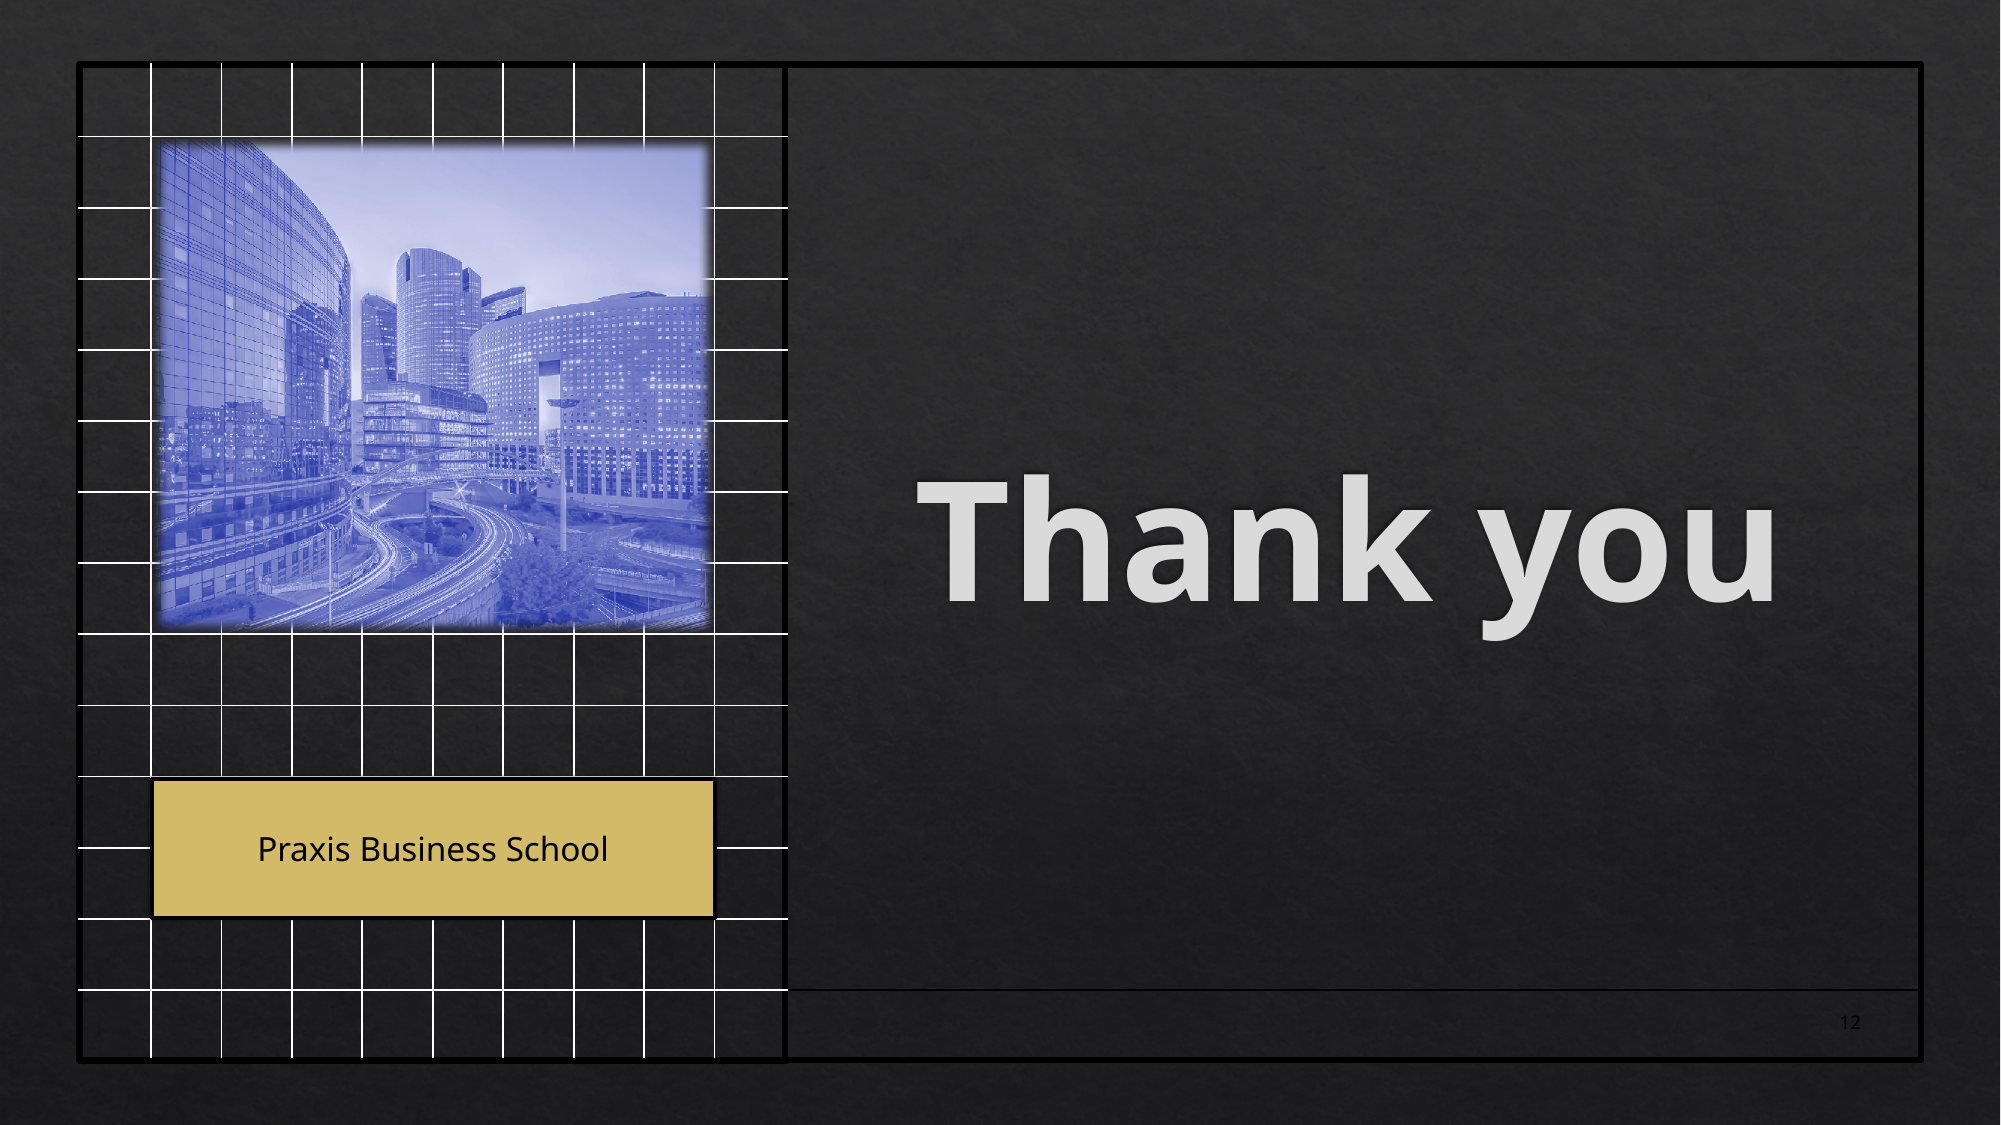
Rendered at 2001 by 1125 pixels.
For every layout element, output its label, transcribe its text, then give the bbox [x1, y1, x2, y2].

picture [151, 137, 715, 635]
slide_number 12 [1798, 1003, 1877, 1044]
list Praxis Business School [150, 777, 717, 920]
title Thank you [829, 108, 1871, 962]
